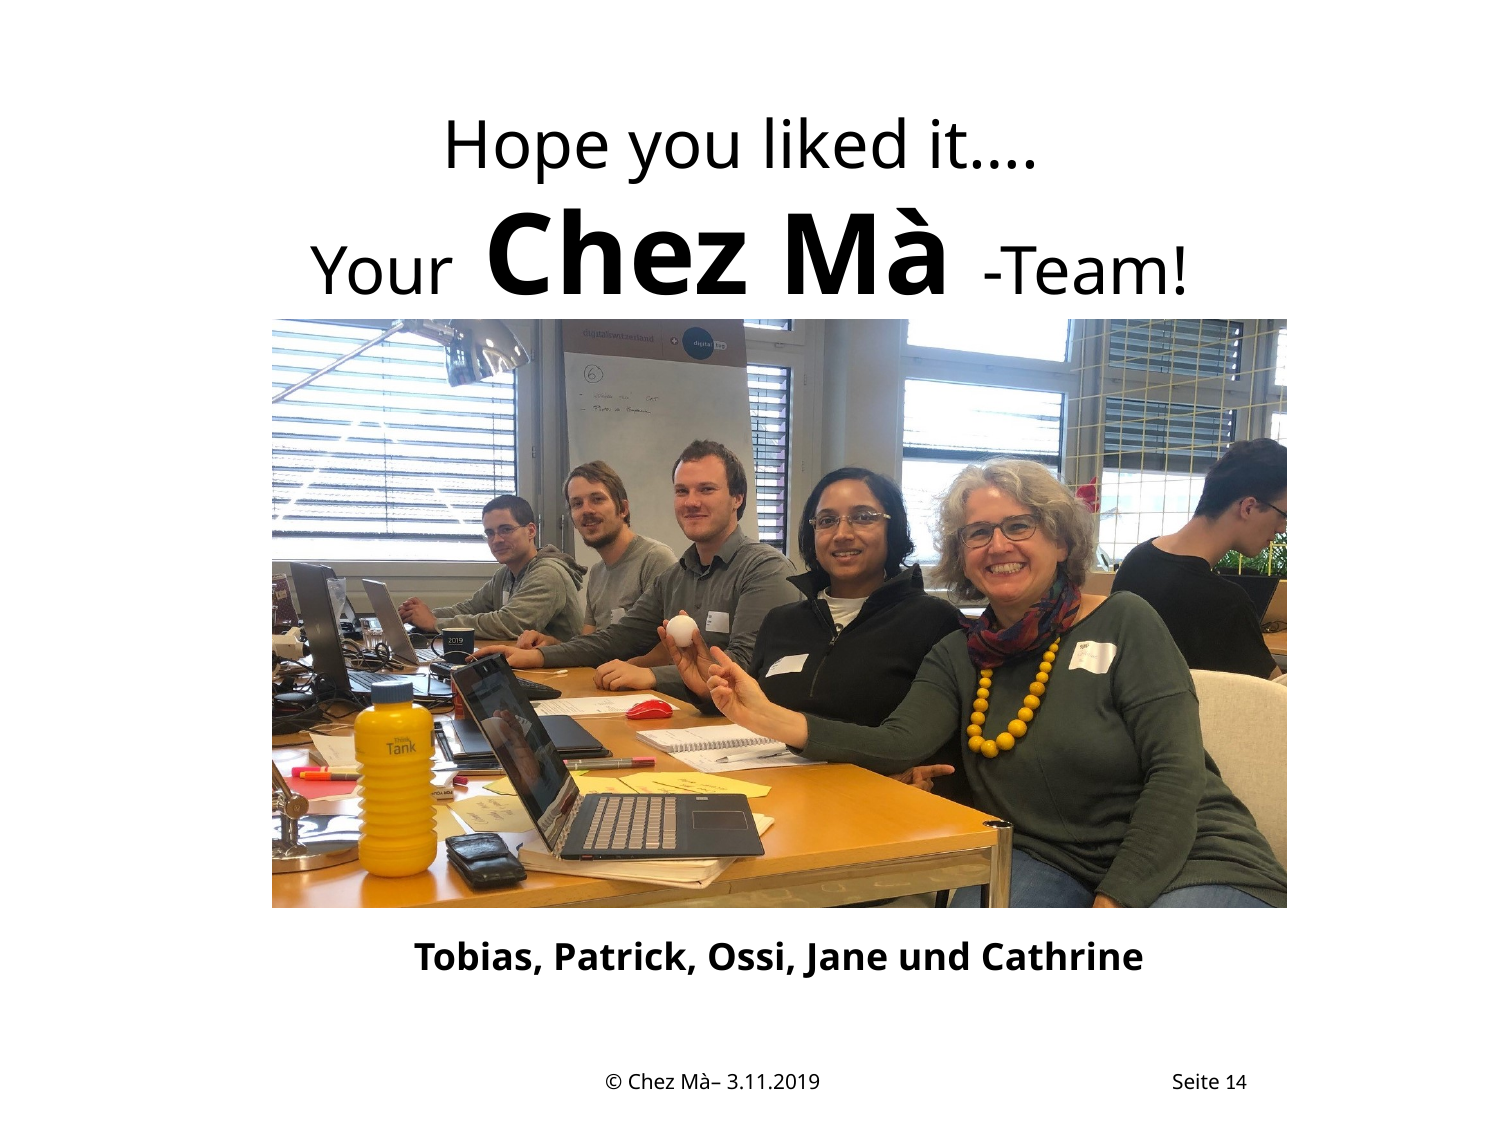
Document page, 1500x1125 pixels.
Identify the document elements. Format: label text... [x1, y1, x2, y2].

text_box Tobias, Patrick, Ossi, Jane und Cathrine [339, 925, 1220, 986]
picture [272, 319, 1287, 908]
title Hope you liked it…. Your Chez Mà -Team! [104, 78, 1396, 395]
